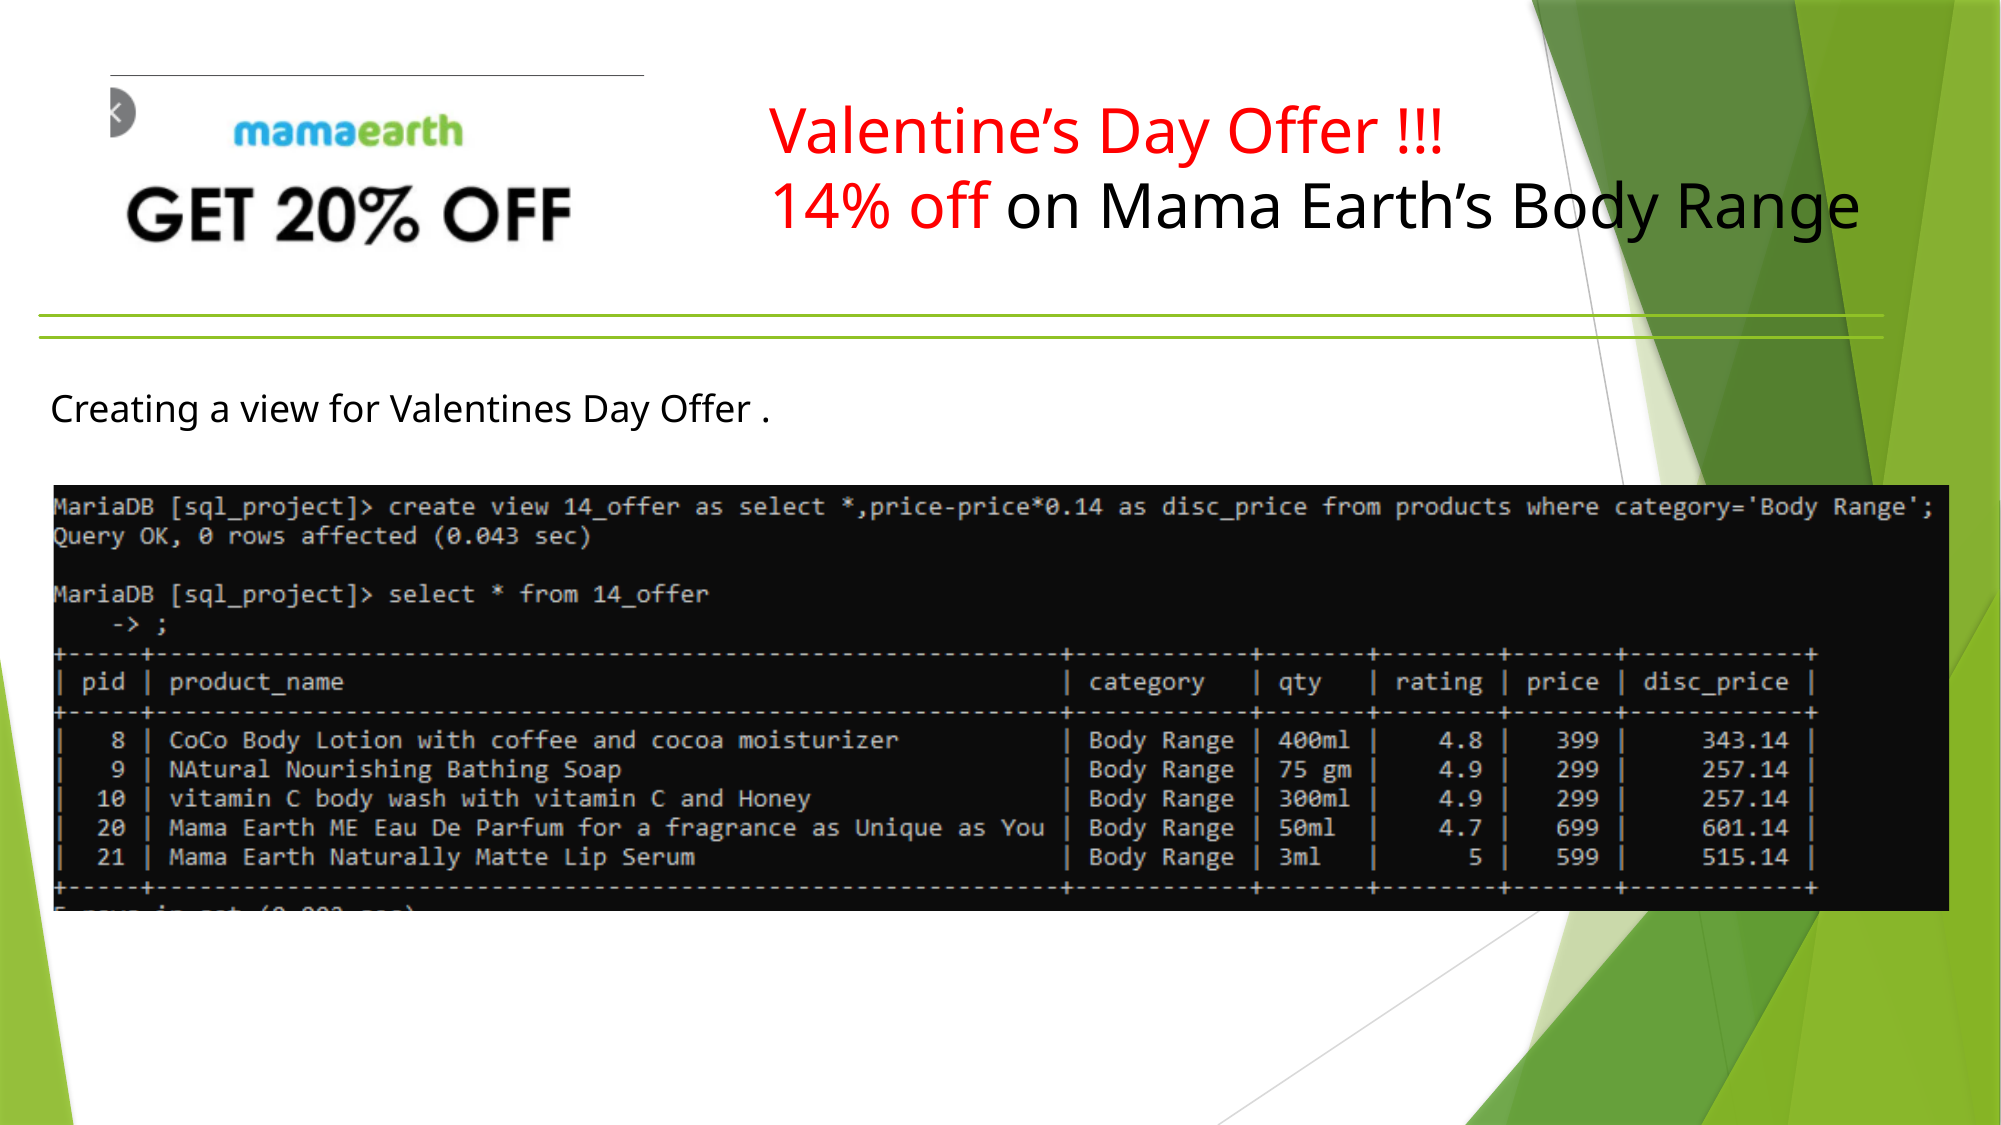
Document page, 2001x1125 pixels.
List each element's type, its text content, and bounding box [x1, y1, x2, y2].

picture [109, 74, 645, 255]
text_box Creating a view for Valentines Day Offer . [35, 377, 1853, 437]
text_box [283, 184, 346, 235]
picture [52, 484, 1950, 912]
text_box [290, 186, 347, 243]
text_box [105, 89, 138, 133]
text_box Valentine’s Day Offer !!! 14% off on Mama Earth’s Body Range [754, 83, 1883, 249]
